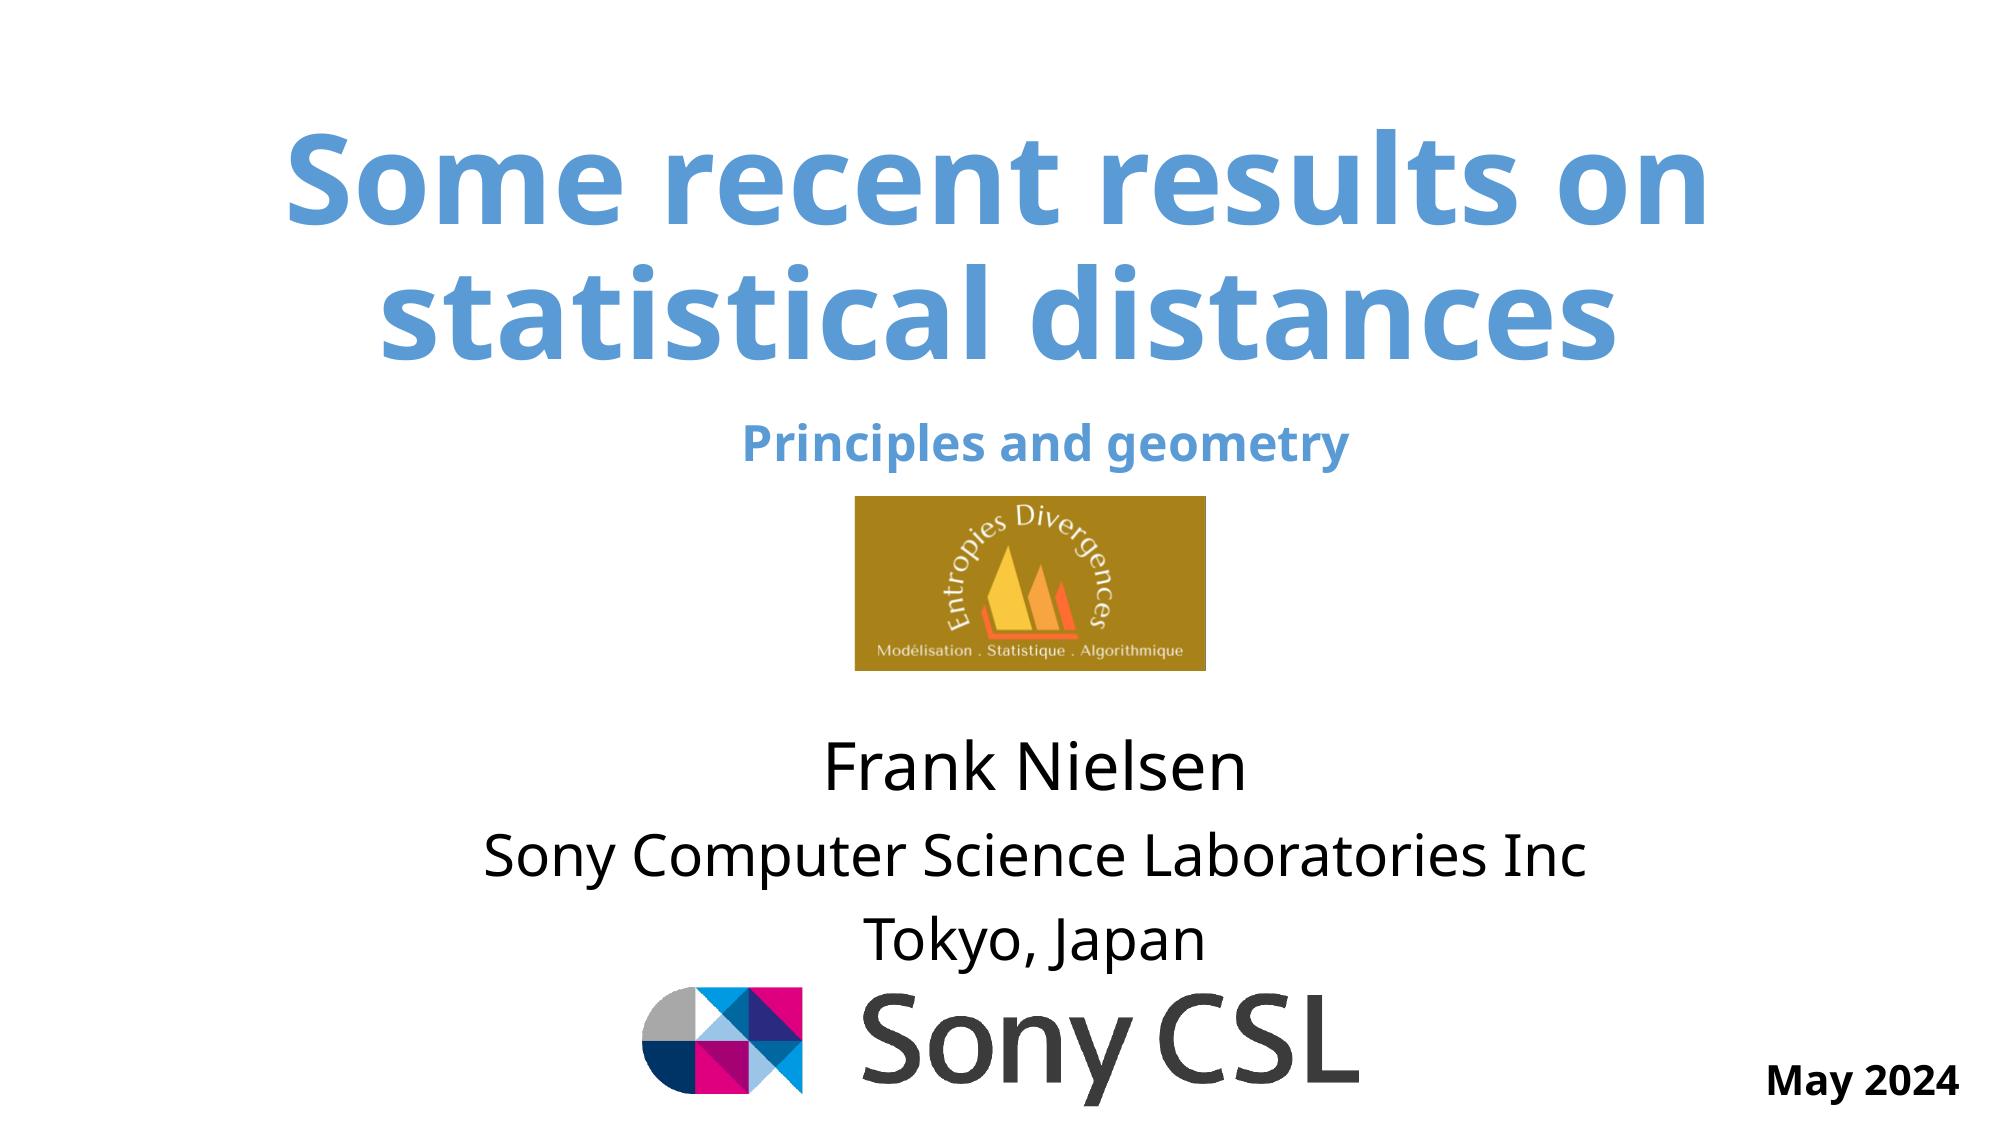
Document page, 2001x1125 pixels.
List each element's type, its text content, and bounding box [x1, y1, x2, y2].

picture [606, 939, 1394, 1125]
title Some recent results on statistical distances [249, 2, 1750, 395]
text_box Frank Nielsen Sony Computer Science Laboratories Inc Tokyo, Japan [285, 725, 1786, 998]
text_box May 2024 [1750, 1046, 1976, 1112]
picture [854, 496, 1206, 671]
subtitle Principles and geometry [423, 410, 1683, 524]
